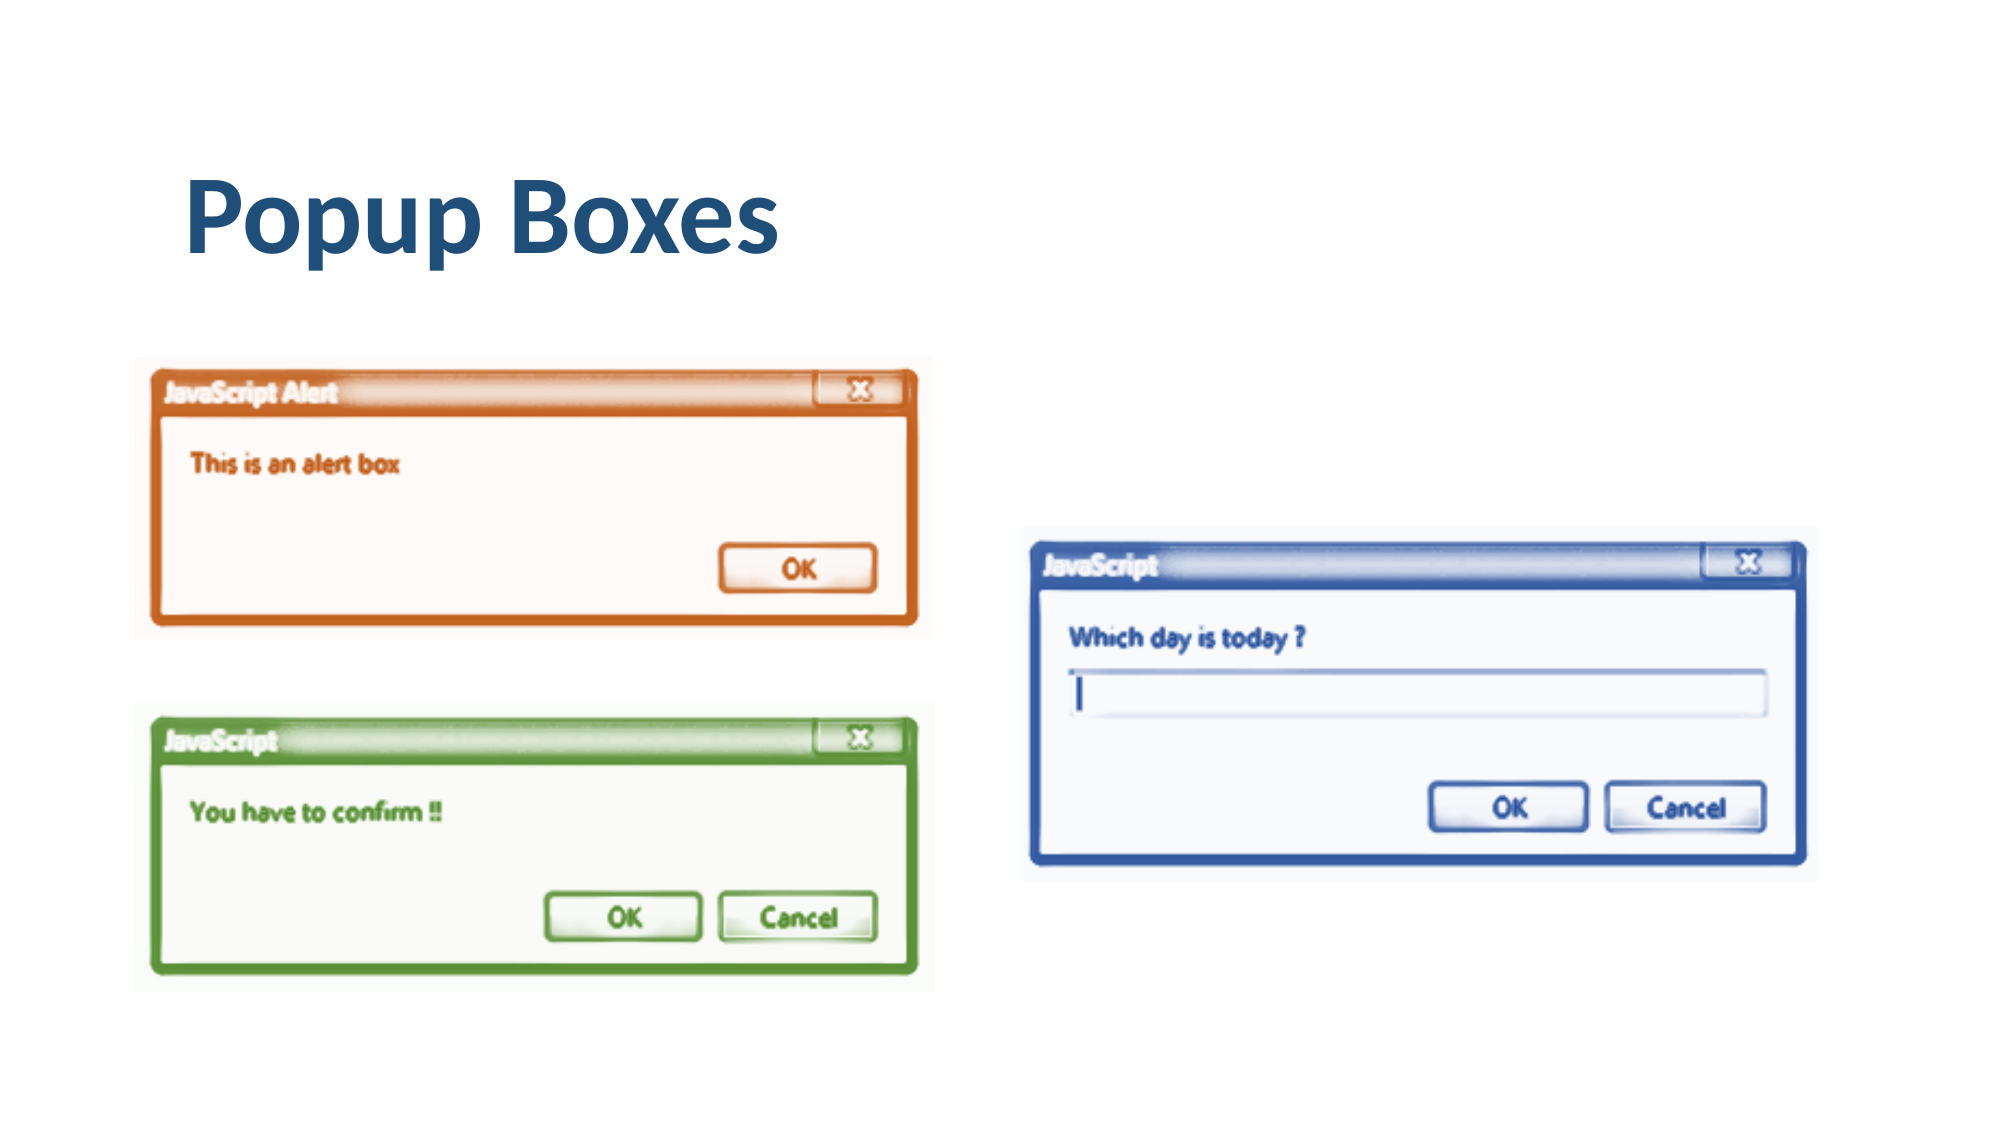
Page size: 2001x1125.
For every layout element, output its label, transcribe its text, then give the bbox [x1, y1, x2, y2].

picture [1020, 527, 1818, 881]
picture [135, 703, 935, 992]
picture [135, 357, 933, 639]
text_box Popup Boxes [169, 133, 796, 284]
